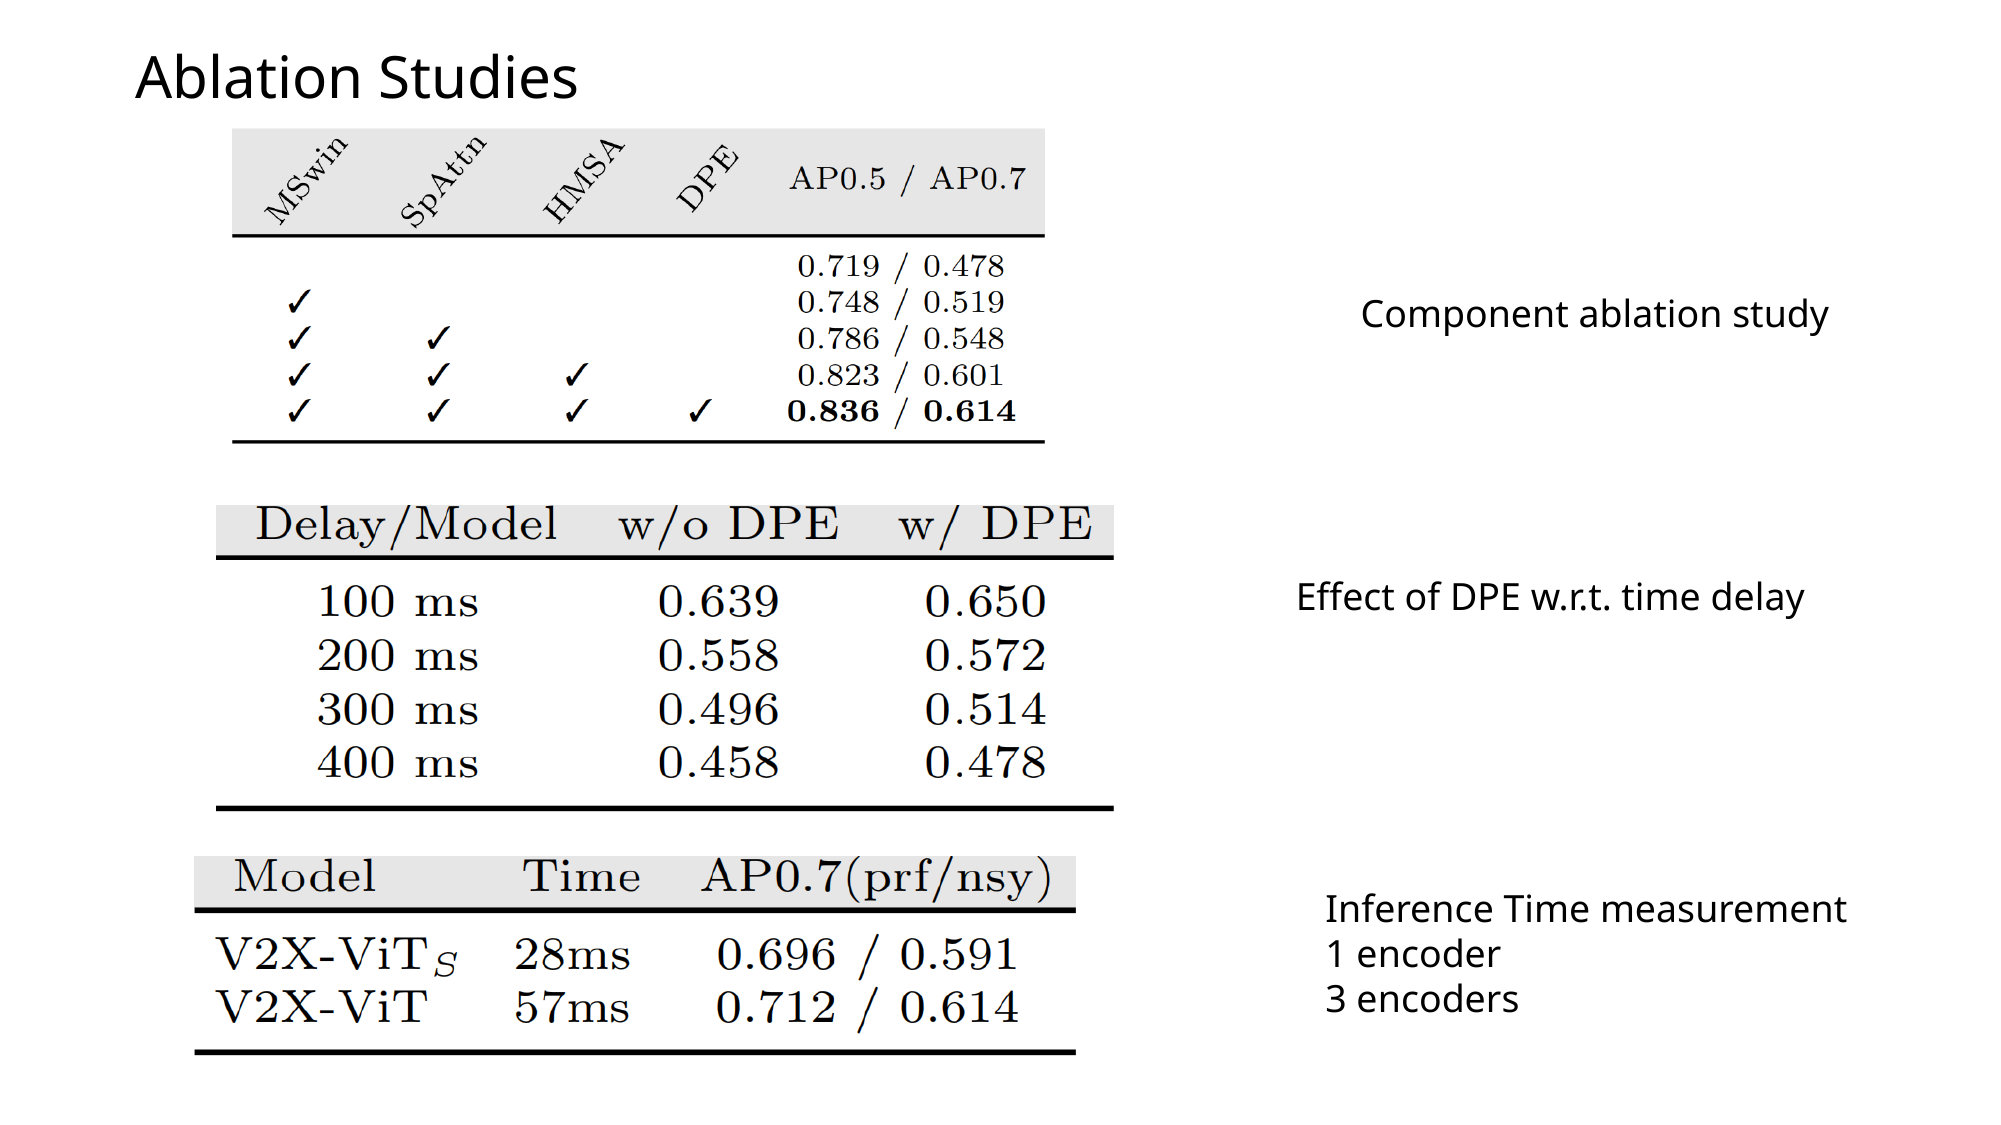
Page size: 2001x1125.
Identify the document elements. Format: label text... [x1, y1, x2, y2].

text_box Inference Time measurement 1 encoder 3 encoders [1310, 877, 1873, 1028]
picture [226, 122, 1046, 444]
picture [215, 504, 1122, 813]
picture [193, 855, 1078, 1058]
text_box Ablation Studies [120, 32, 595, 118]
text_box Effect of DPE w.r.t. time delay [1281, 565, 1830, 626]
text_box Component ablation study [1345, 283, 1845, 343]
